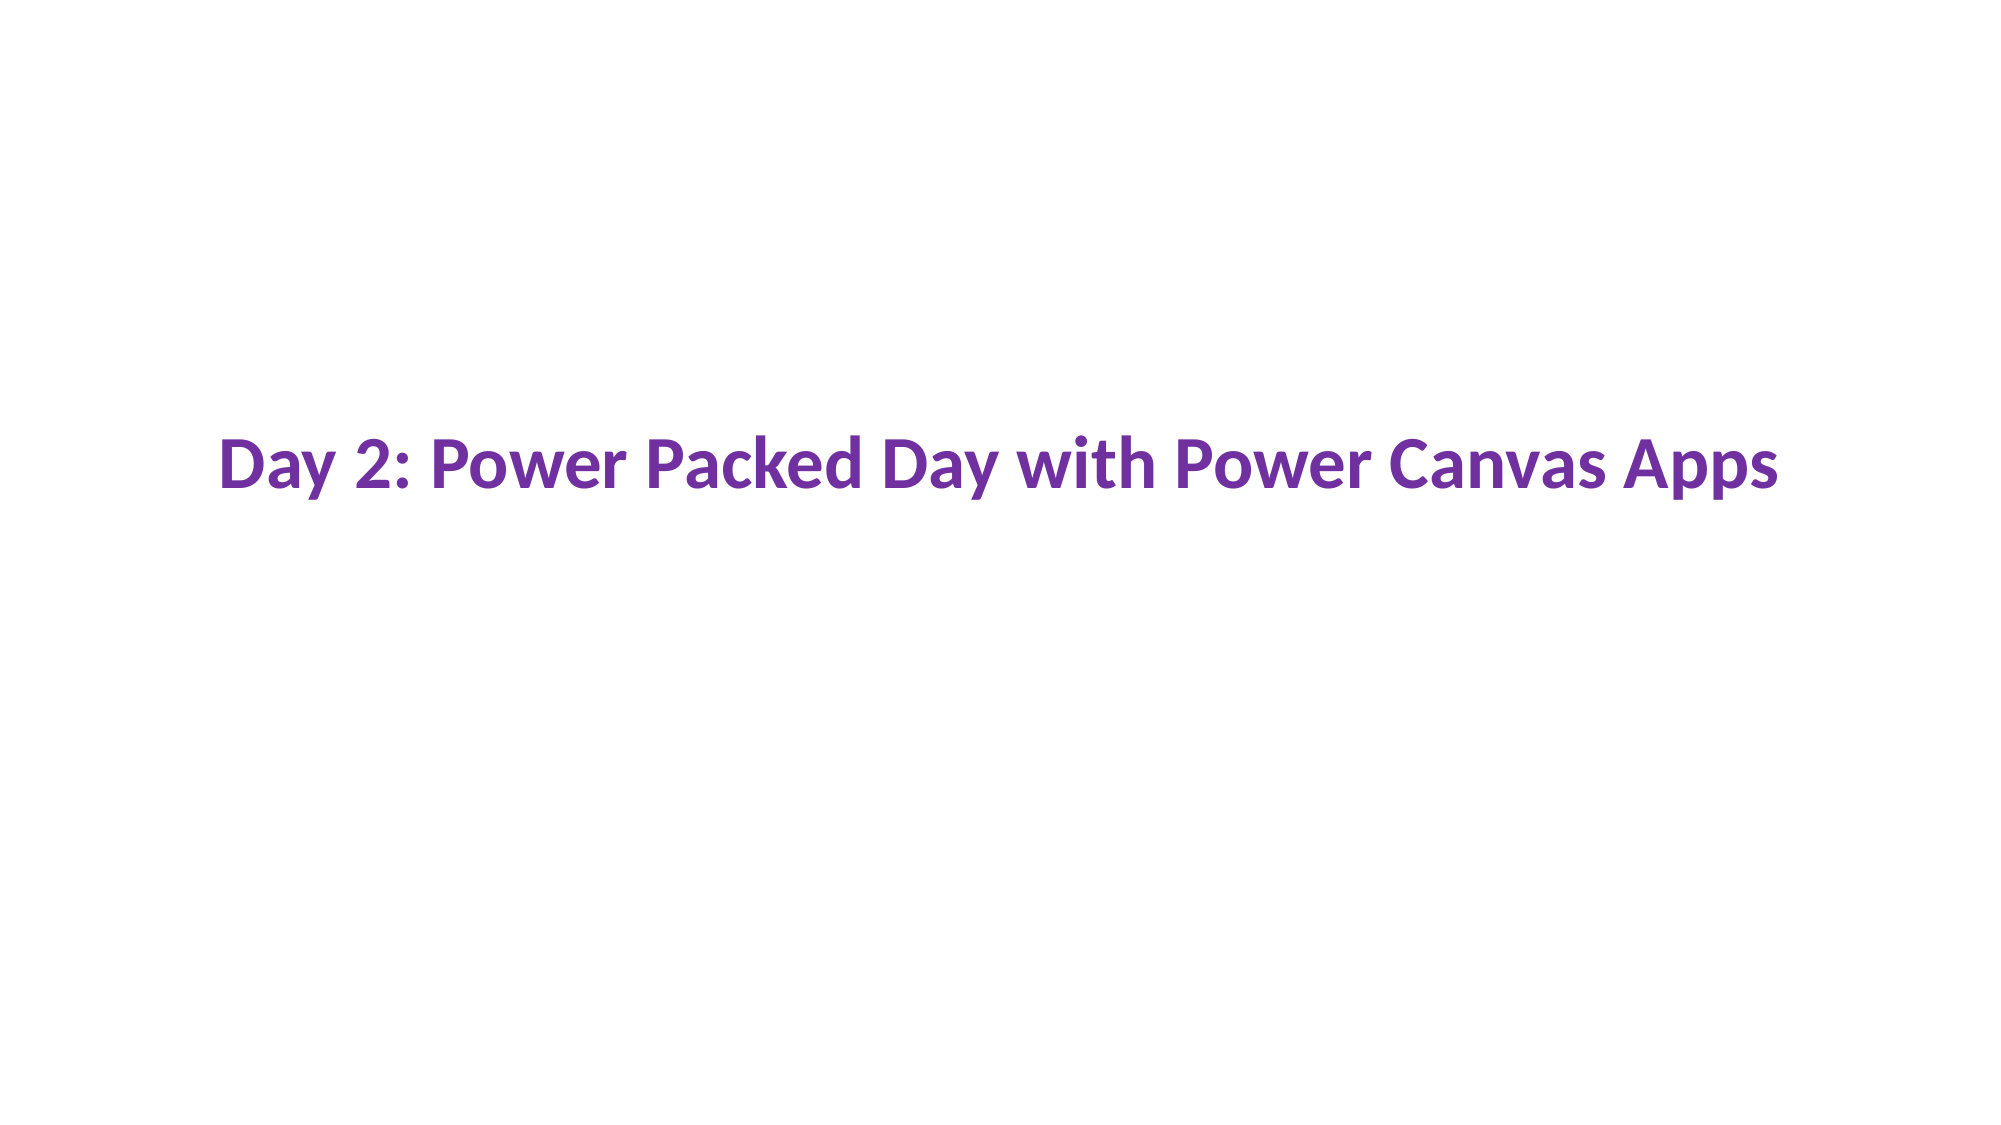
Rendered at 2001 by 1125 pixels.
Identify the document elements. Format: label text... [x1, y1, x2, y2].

text_box Day 2: Power Packed Day with Power Canvas Apps [0, 405, 2000, 511]
